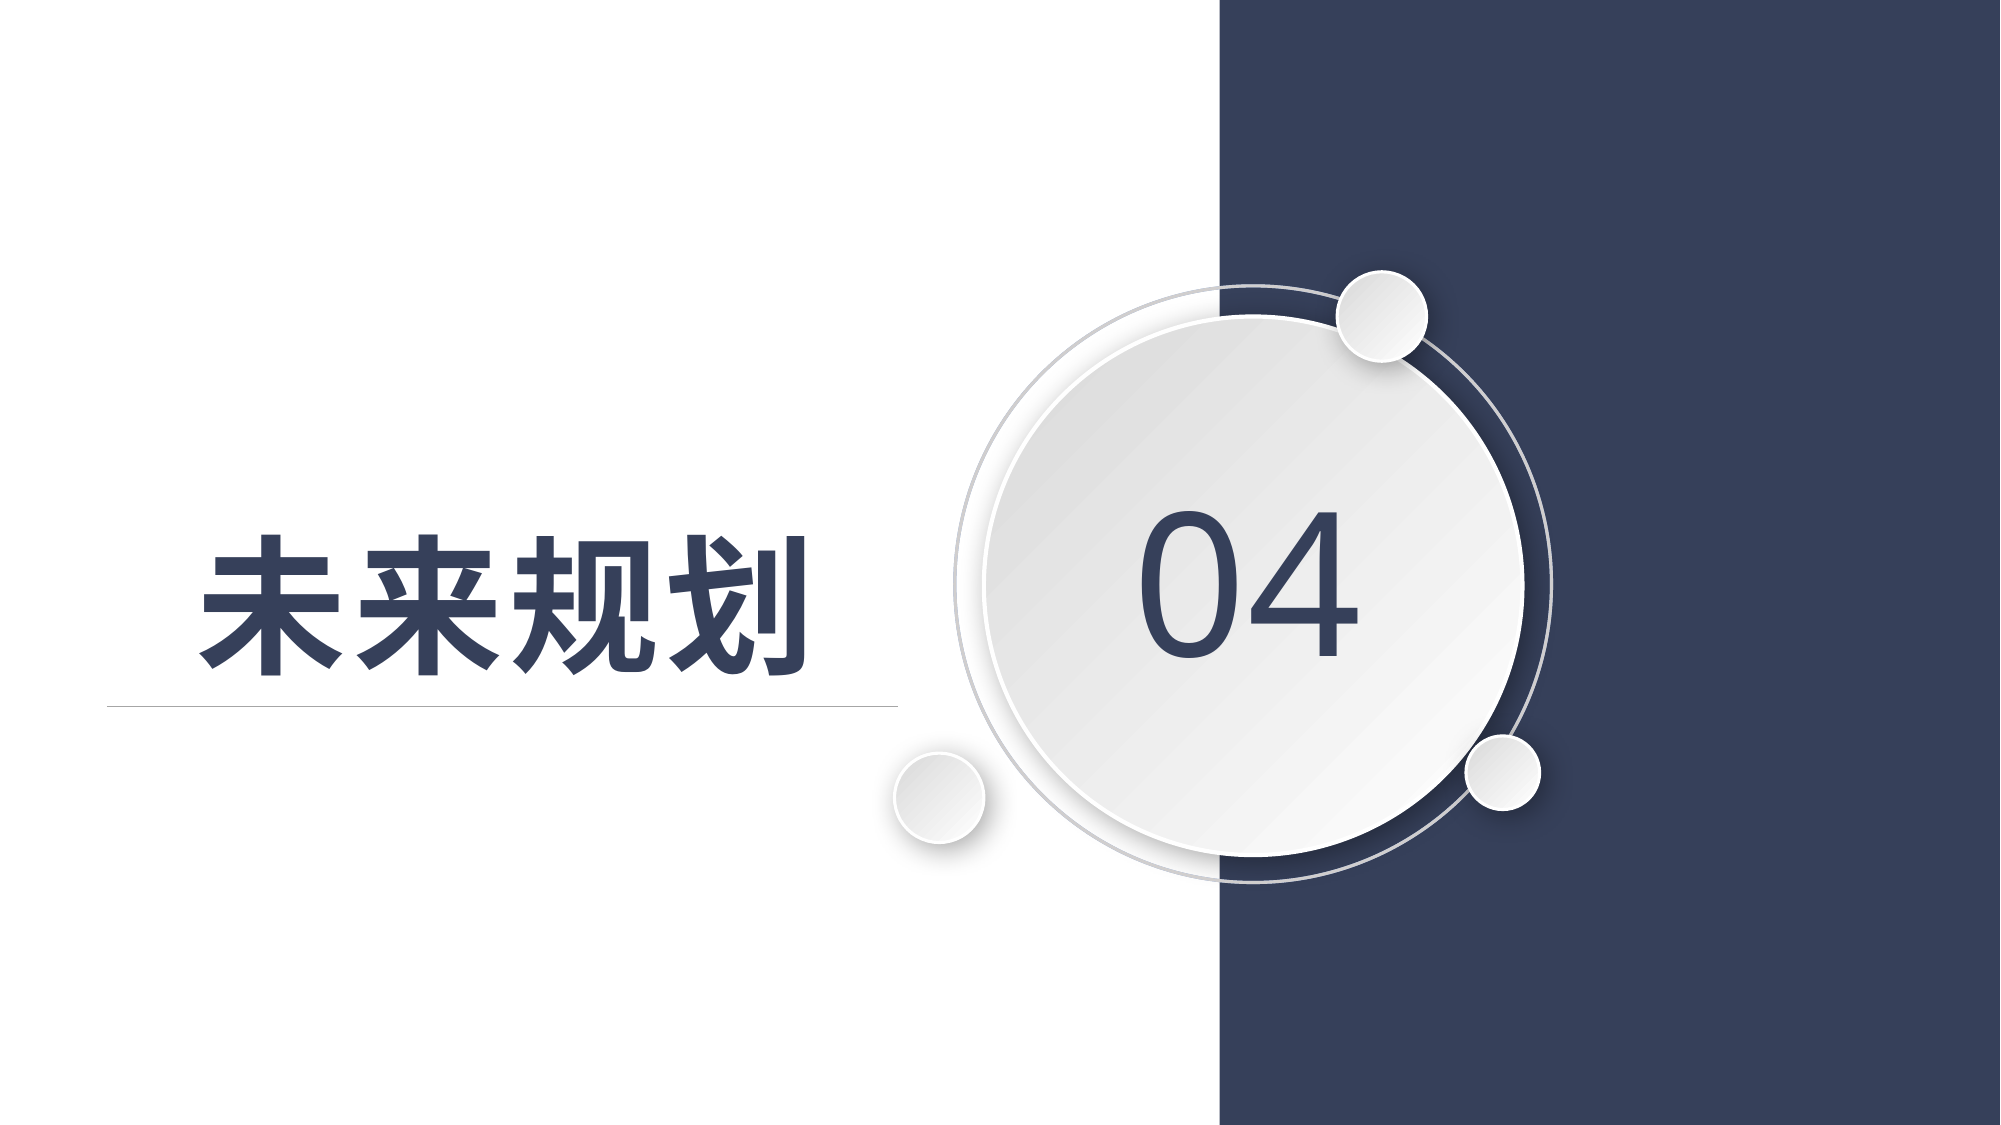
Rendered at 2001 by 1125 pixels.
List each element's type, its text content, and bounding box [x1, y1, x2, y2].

text_box [953, 284, 1553, 884]
text_box 未来规划 [182, 504, 831, 700]
text_box [1219, 0, 2000, 1125]
text_box 04 [1063, 449, 1415, 705]
text_box [893, 752, 985, 844]
text_box [1464, 734, 1541, 811]
text_box [1336, 270, 1428, 363]
